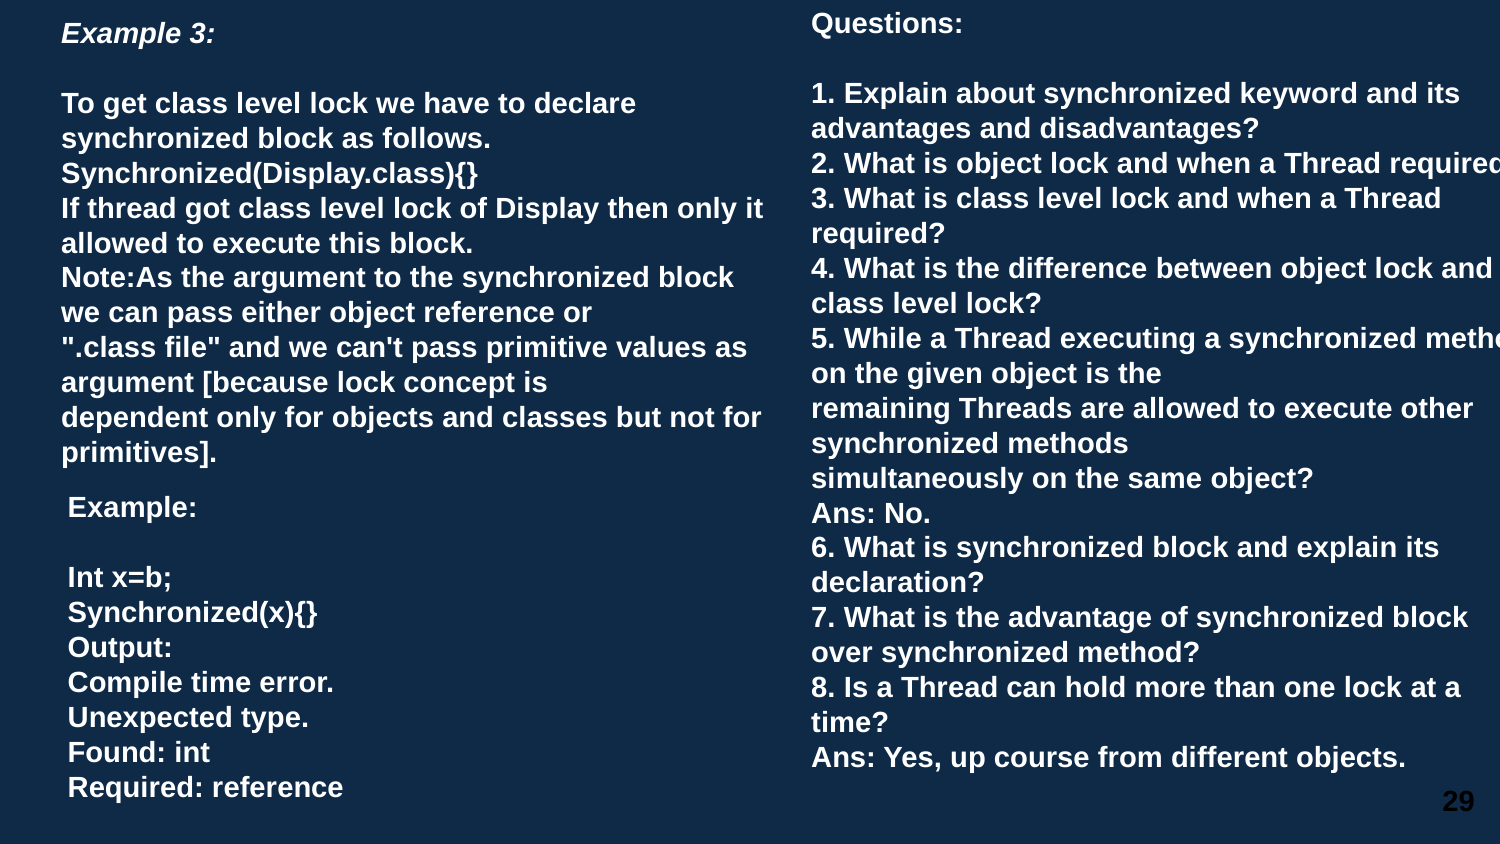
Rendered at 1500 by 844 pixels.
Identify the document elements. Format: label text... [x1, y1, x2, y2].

text_box Example: Int x=b; Synchronized(x){} Output: Compile time error. Unexpected type. Found: int Required: reference [52, 481, 803, 811]
text_box Questions: 1. Explain about synchronized keyword and its advantages and disadvantages? 2. What is object lock and when a Thread required? 3. What is class level lock and when a Thread required? 4. What is the difference between object lock and class level lock? 5. While a Thread executing a synchronized method on the given object is the remaining Threads are allowed to execute other synchronized methods simultaneously on the same object? Ans: No. 6. What is synchronized block and explain its declaration? 7. What is the advantage of synchronized block over synchronized method? 8. Is a Thread can hold more than one lock at a time? Ans: Yes, up course from different objects. [796, 0, 1500, 781]
text_box Example 3: To get class level lock we have to declare synchronized block as follows. Synchronized(Display.class){} If thread got class level lock of Display then only it allowed to execute this block. Note:As the argument to the synchronized block we can pass either object reference or ".class file" and we can't pass primitive values as argument [because lock concept is dependent only for objects and classes but not for primitives]. [46, 6, 796, 476]
text_box 29 [1427, 774, 1491, 825]
